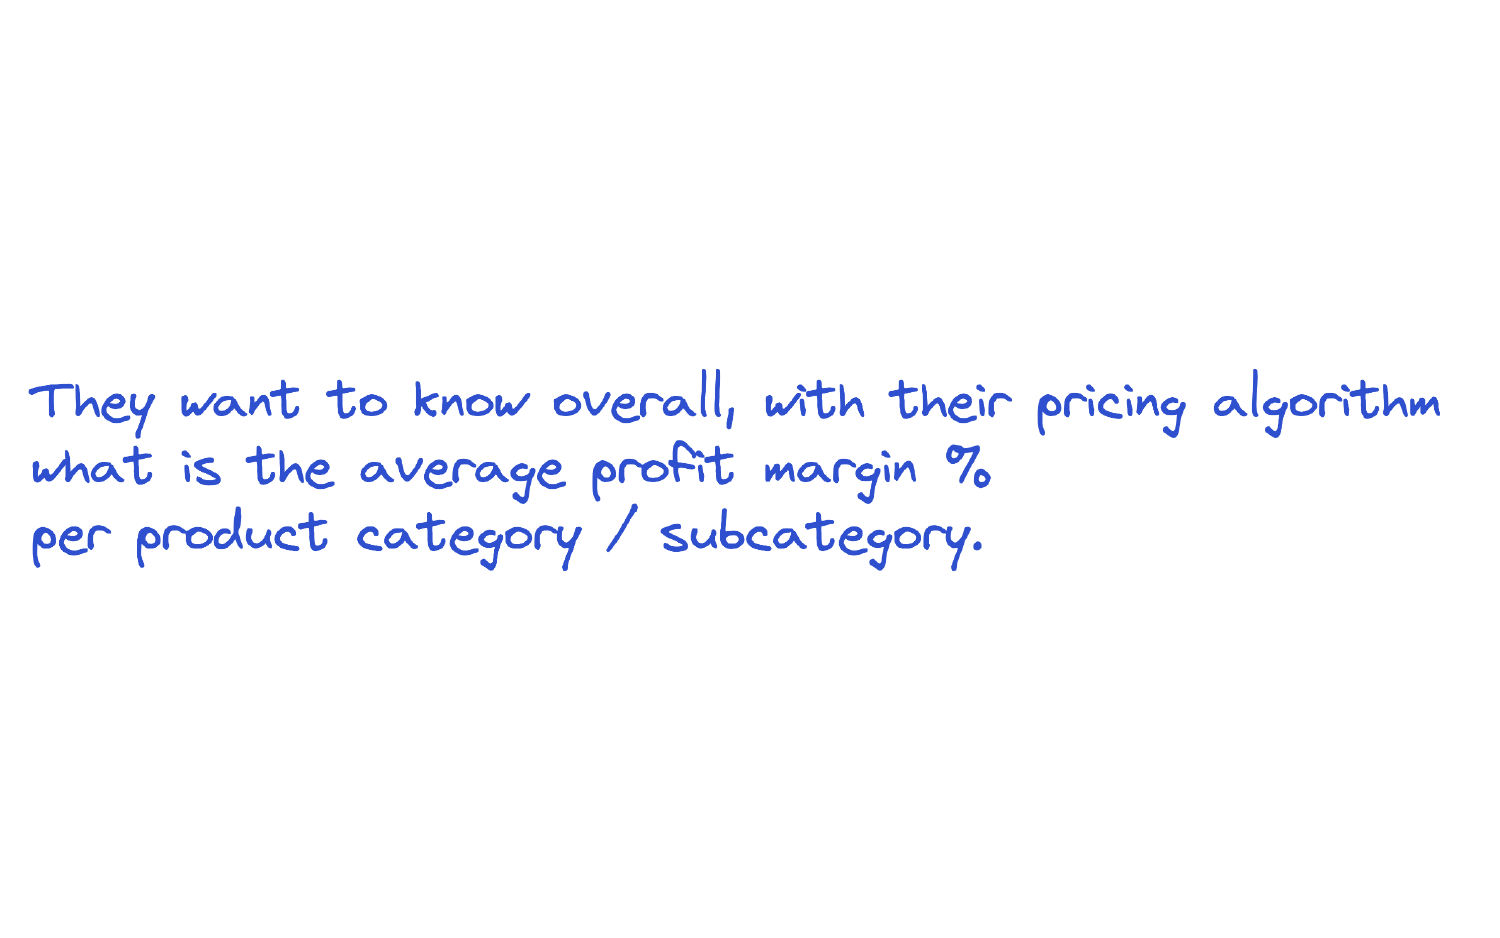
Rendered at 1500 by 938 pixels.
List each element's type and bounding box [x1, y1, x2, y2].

picture [24, 362, 1476, 576]
